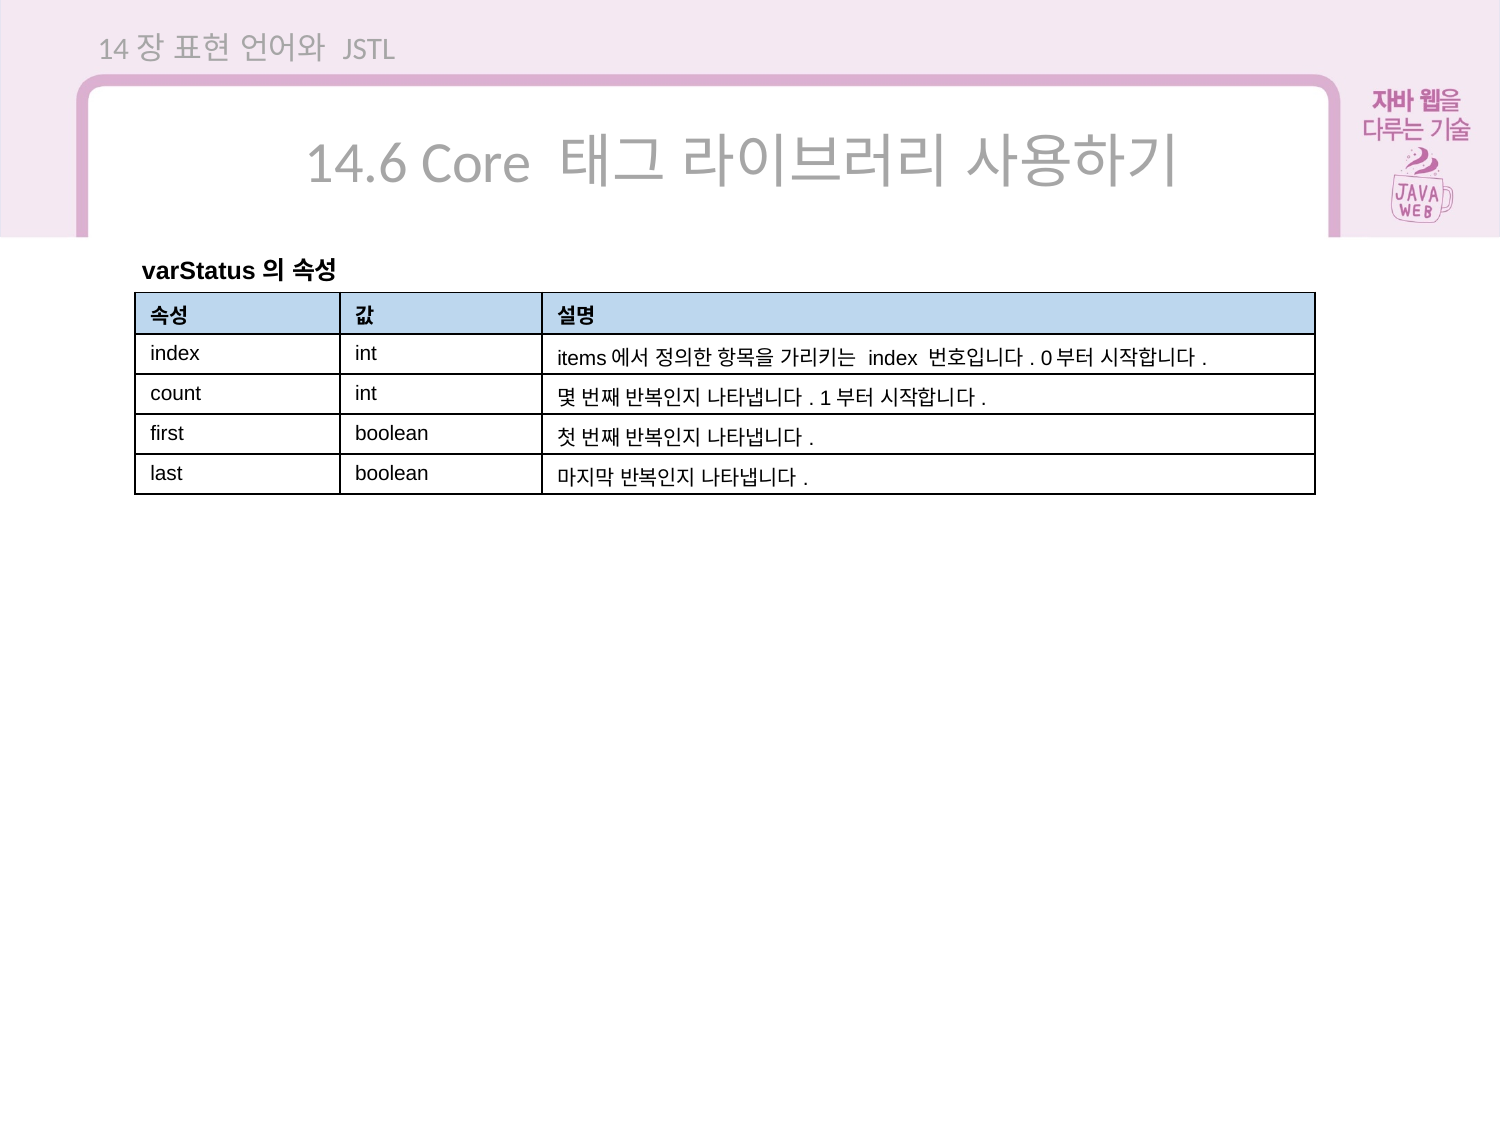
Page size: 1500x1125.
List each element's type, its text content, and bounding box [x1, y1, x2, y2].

table_cell count [136, 375, 339, 413]
table_cell 첫 번째 반복인지 나타냅니다. [543, 415, 1314, 453]
picture [0, 0, 1500, 1125]
table_cell boolean [341, 455, 541, 493]
table_cell boolean [341, 415, 541, 453]
table_cell int [341, 375, 541, 413]
table_cell items에서 정의한 항목을 가리키는 index 번호입니다. 0부터 시작합니다. [543, 335, 1314, 373]
table_cell 몇 번째 반복인지 나타냅니다. 1부터 시작합니다. [543, 375, 1314, 413]
table_header 속성 [136, 293, 339, 333]
text_box 14.6 Core 태그 라이브러리 사용하기 [217, 117, 1268, 202]
text_box varStatus의 속성 [127, 247, 943, 292]
text_box 14장 표현 언어와 JSTL [82, 0, 1133, 74]
table_cell last [136, 455, 339, 493]
table_cell 마지막 반복인지 나타냅니다. [543, 455, 1314, 493]
table_cell int [341, 335, 541, 373]
table_header 값 [341, 293, 541, 333]
table_cell first [136, 415, 339, 453]
table_header 설명 [543, 293, 1314, 333]
table_cell index [136, 335, 339, 373]
